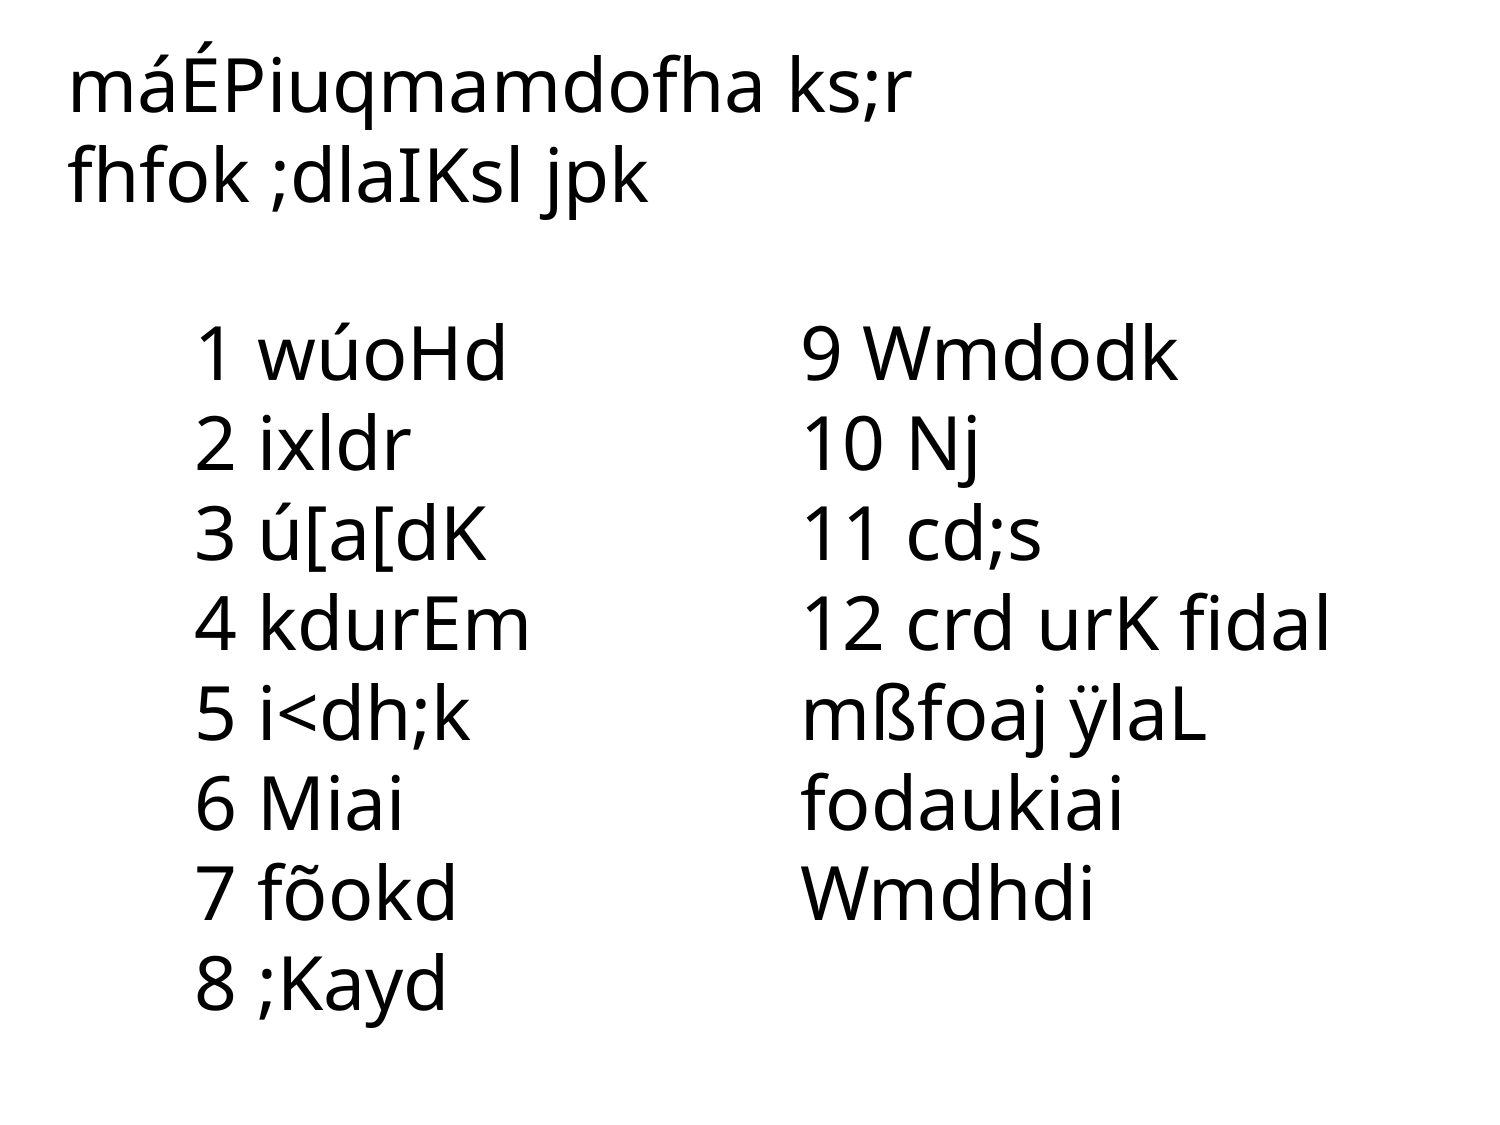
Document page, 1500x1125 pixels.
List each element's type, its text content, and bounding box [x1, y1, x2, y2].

text_box 1 wúoHd 2 ixldr 3 ú[a[dK 4 kdurEm 5 i<dh;k 6 Miai 7 fõokd 8 ;Kayd 9 Wmdodk 10 Nj 11 cd;s 12 crd urK fidal mßfoaj ÿlaL fodaukiai Wmdhdi [180, 298, 1420, 1085]
text_box máÉPiuqmamdofha ks;r fhfok ;dlaIKsl jpk [52, 29, 1293, 225]
